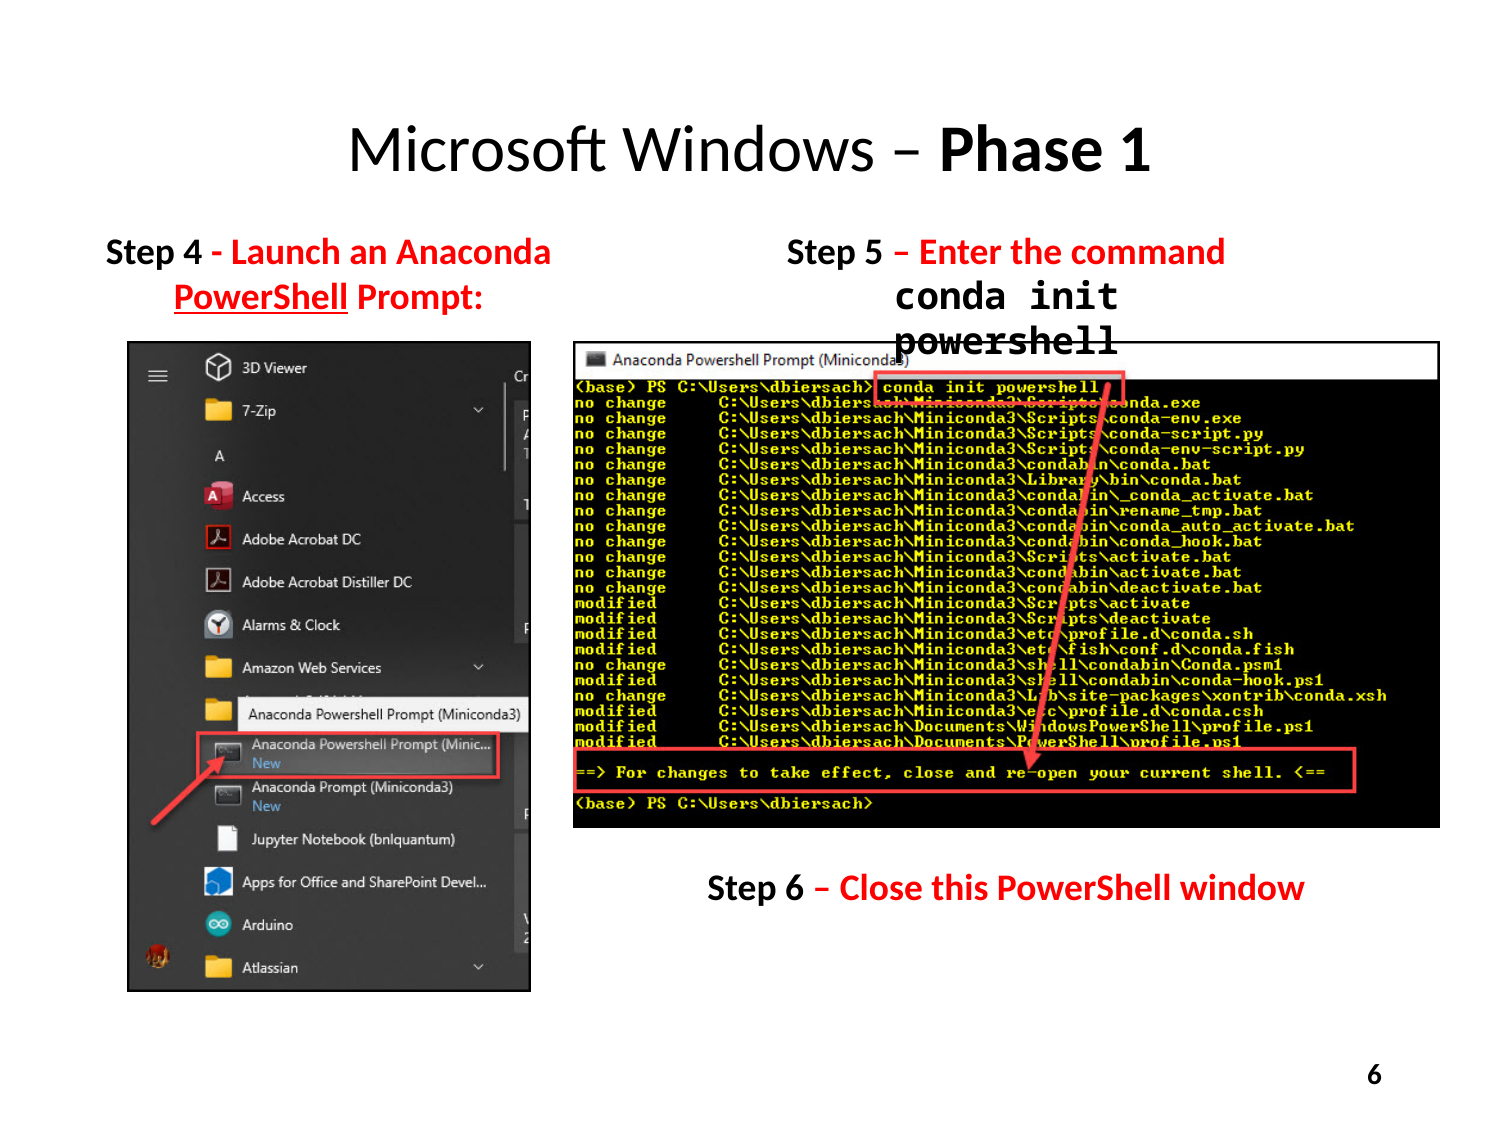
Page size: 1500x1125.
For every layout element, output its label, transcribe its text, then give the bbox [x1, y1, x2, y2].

picture [573, 341, 1440, 828]
title Microsoft Windows – Phase 1 [103, 59, 1397, 241]
text_box Step 4 - Launch an Anaconda PowerShell Prompt: [84, 219, 574, 325]
picture [127, 341, 531, 992]
slide_number 6 [1059, 1042, 1397, 1103]
text_box Step 5 – Enter the command conda init powershell [762, 219, 1251, 341]
text_box Step 6 – Close this PowerShell window [656, 855, 1357, 915]
